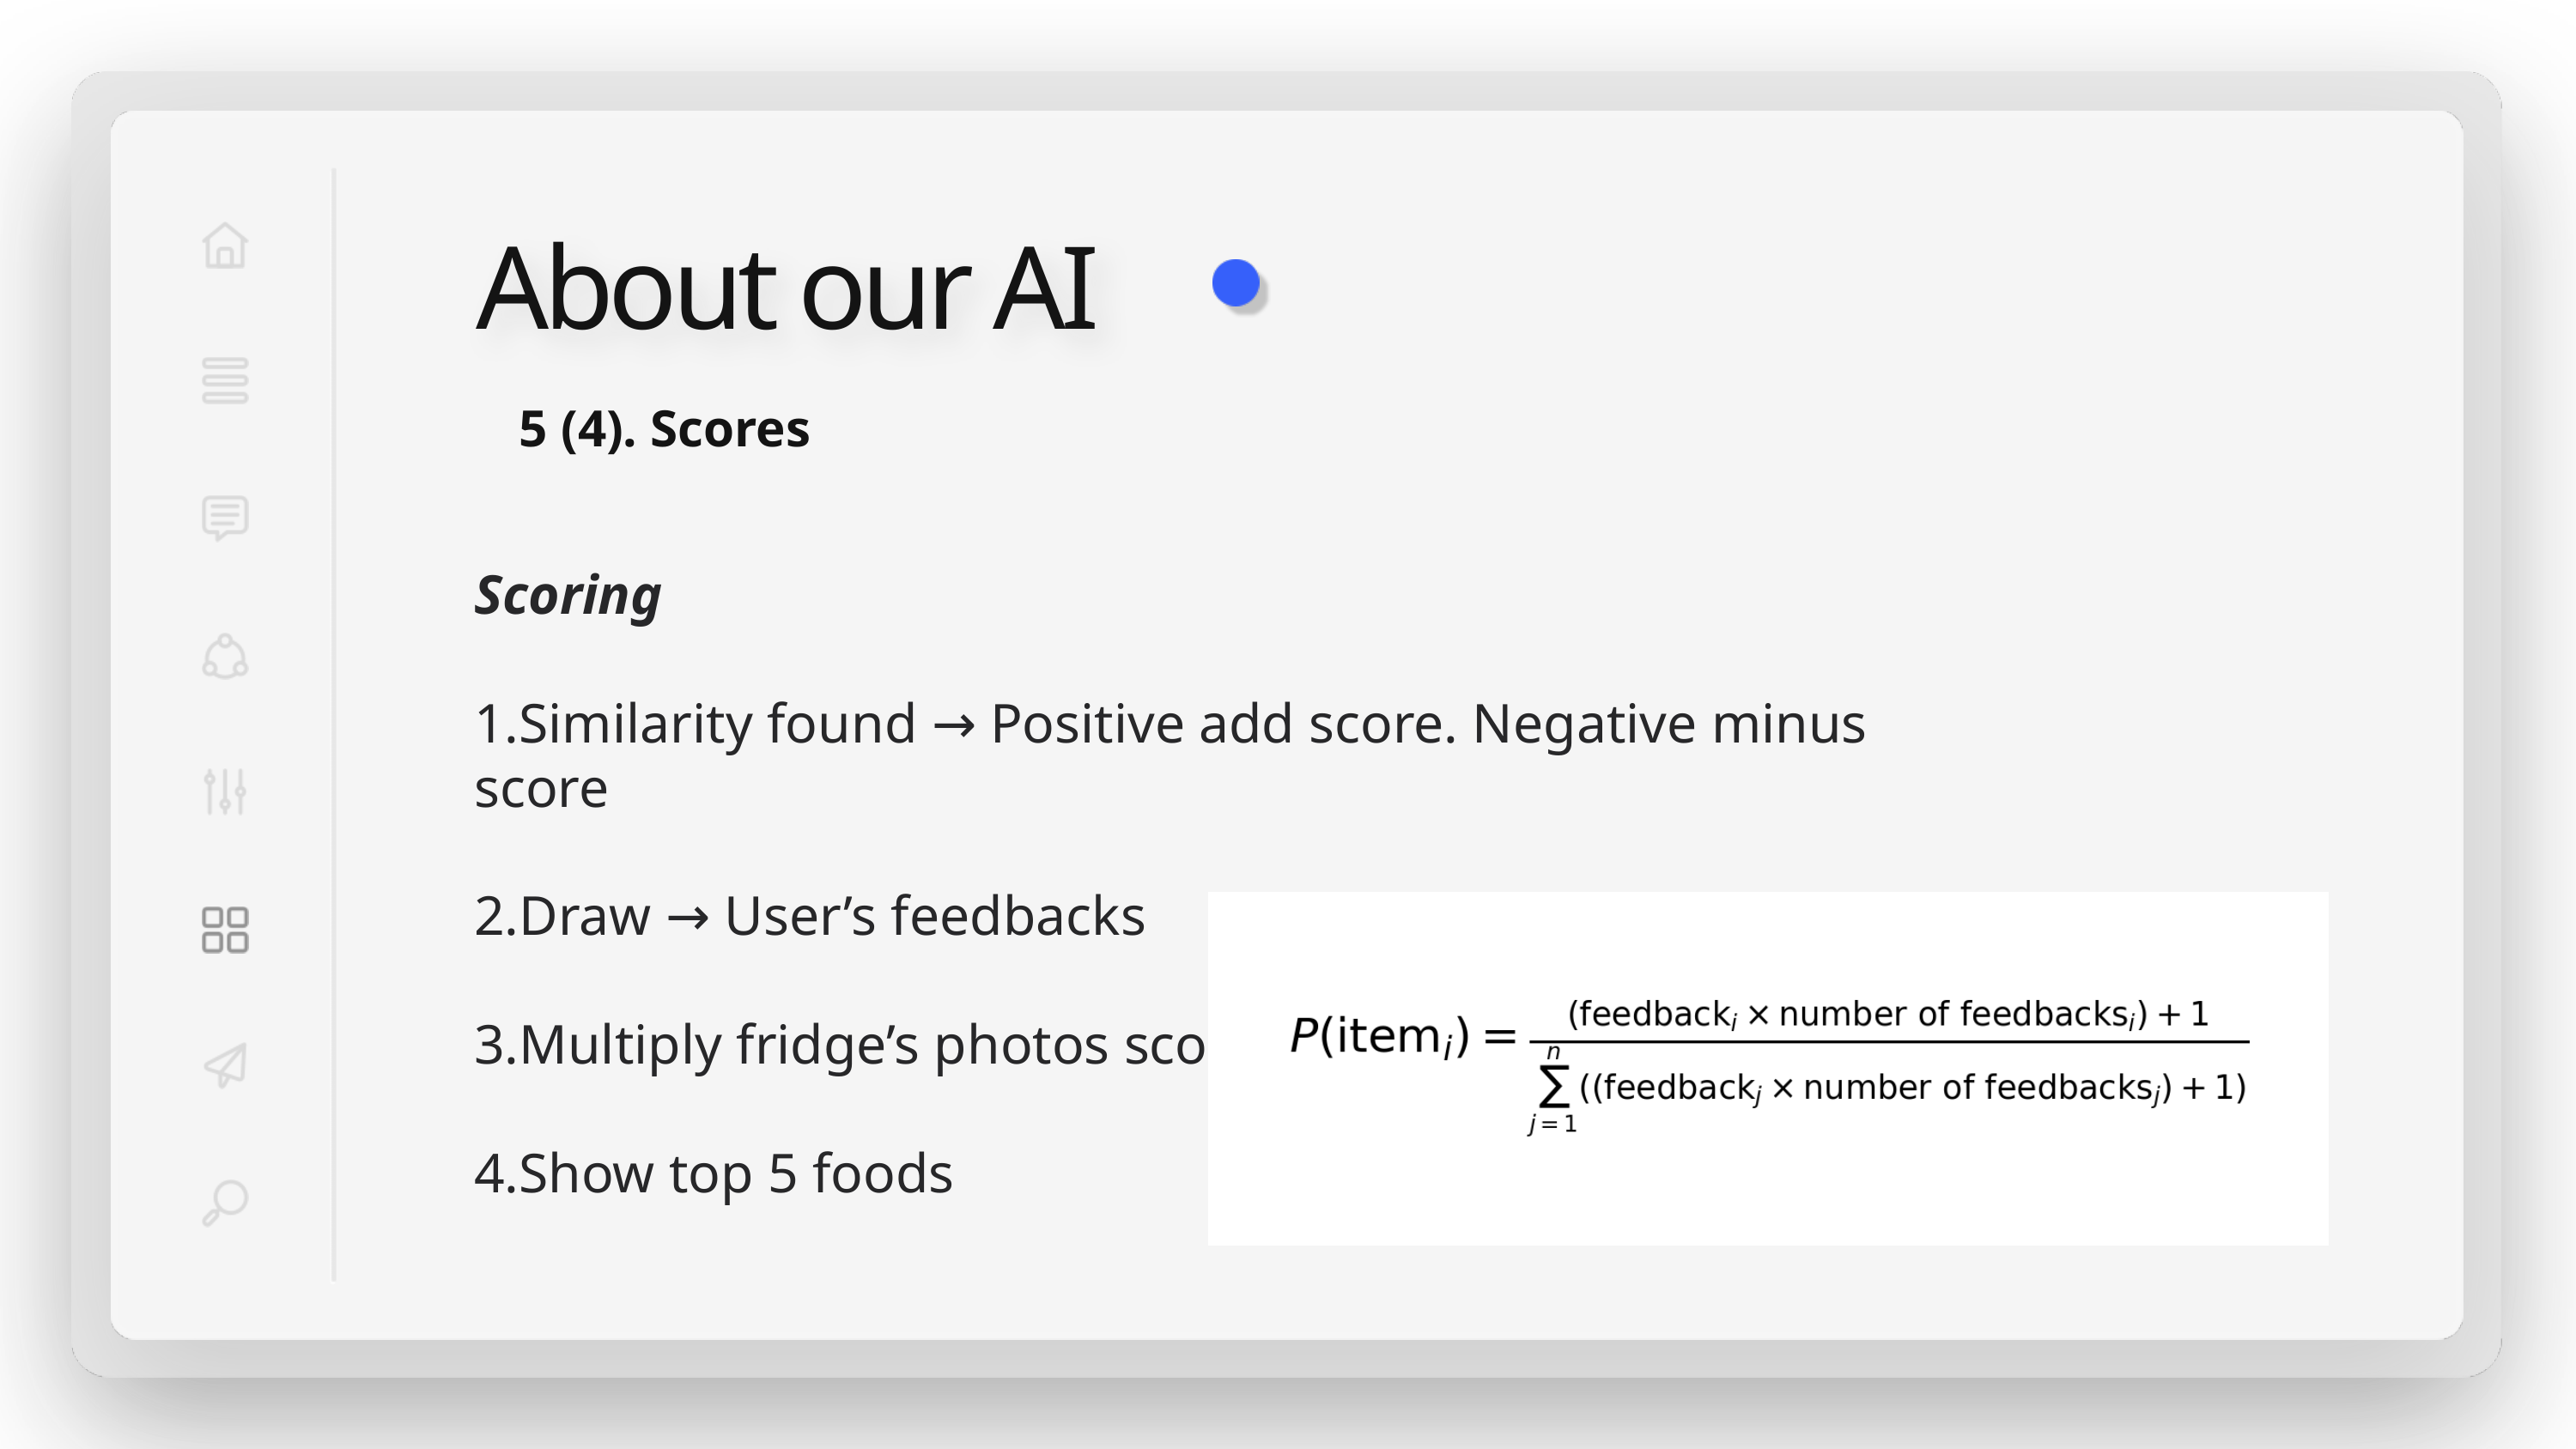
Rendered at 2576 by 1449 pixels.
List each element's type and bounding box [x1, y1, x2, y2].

picture [0, 70, 2504, 1378]
